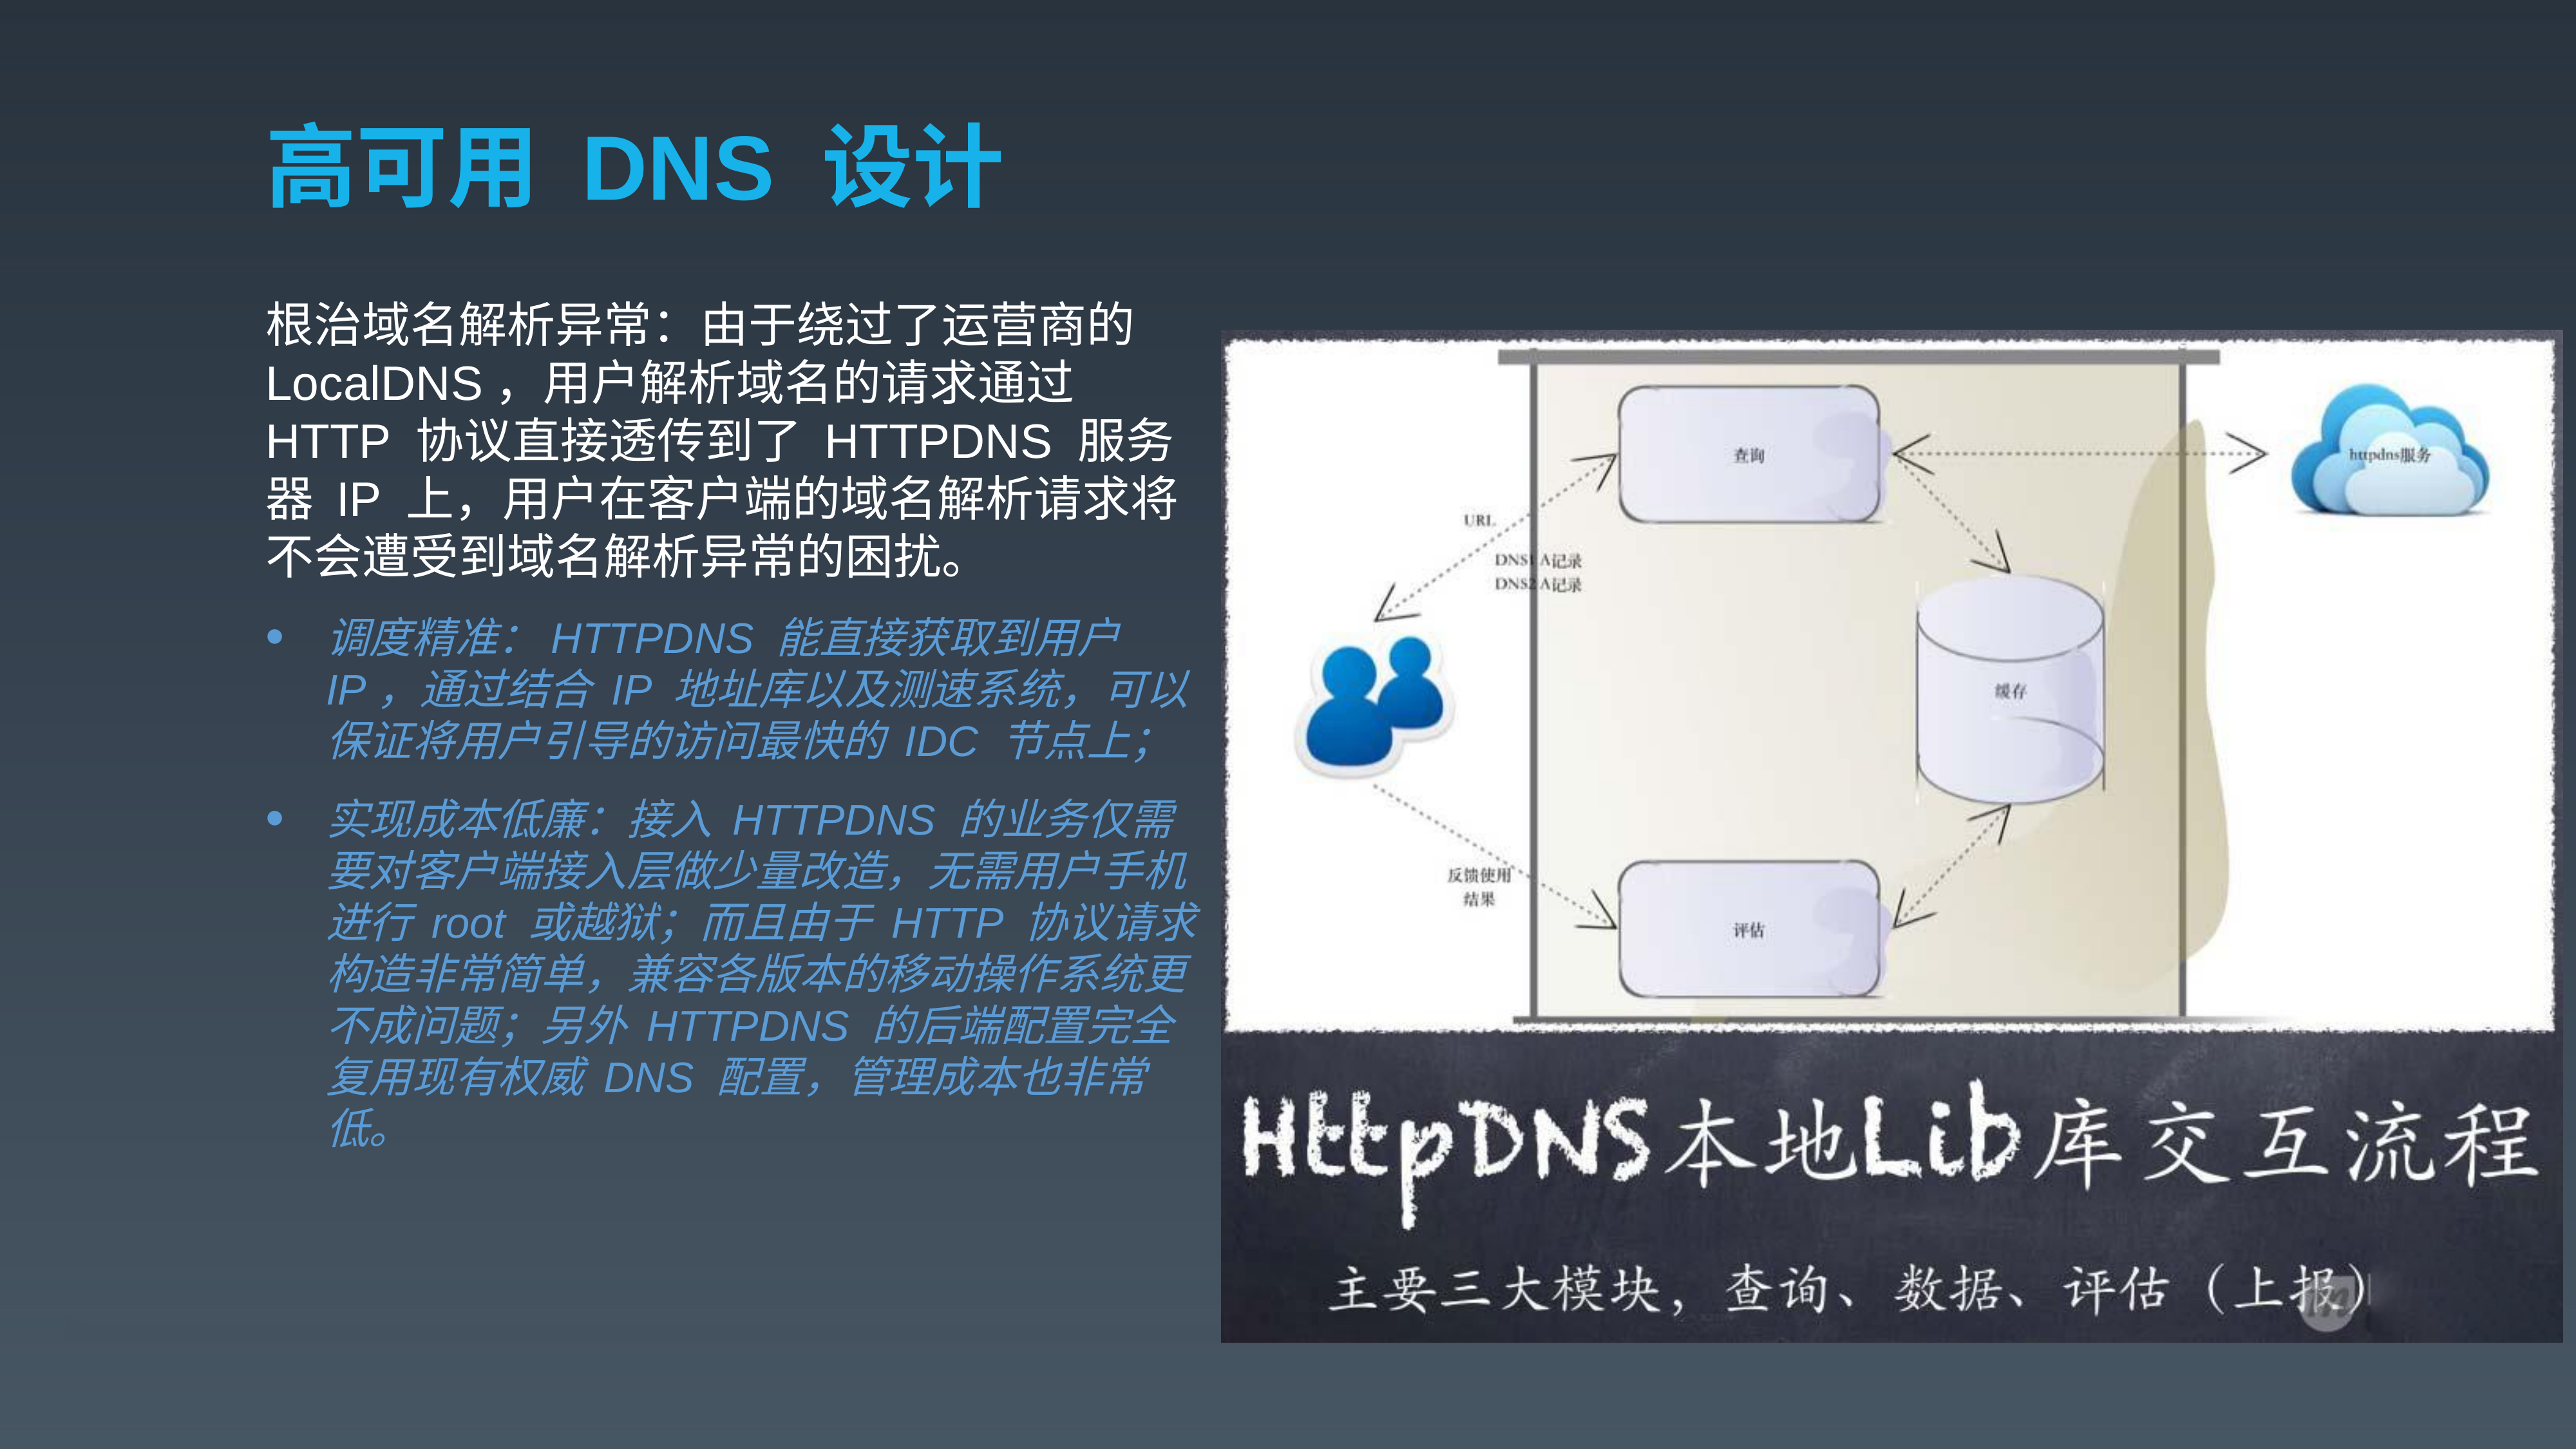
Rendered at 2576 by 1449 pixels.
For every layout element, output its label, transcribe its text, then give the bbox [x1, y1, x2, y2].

title 高可用 DNS 设计 [260, 103, 2316, 243]
list 根治域名解析异常：由于绕过了运营商的LocalDNS，用户解析域名的请求通过 HTTP 协议直接透传到了 HTTPDNS 服务器 IP 上，用户在客户端的域名解析请求将不会遭受到域名解析异常的困扰。 调度精准：HTTPDNS 能直接获取到用户 IP，通过结合 IP 地址库以及测速系统，可以保证将用户引导的访问最快的 IDC 节点上； 实现成本低廉：接入 HTTPDNS 的业务仅需要对客户端接入层做少量改造，无需用户手机进行 root 或越狱；而且由于 HTTP 协议请求构造非常简单，兼容各版本的移动操作系统更不成问题；另外 HTTPDNS 的后端配置完全复用现有权威 DNS 配置，管理成本也非常低。 [260, 288, 1205, 1384]
picture [0, 0, 2576, 1449]
